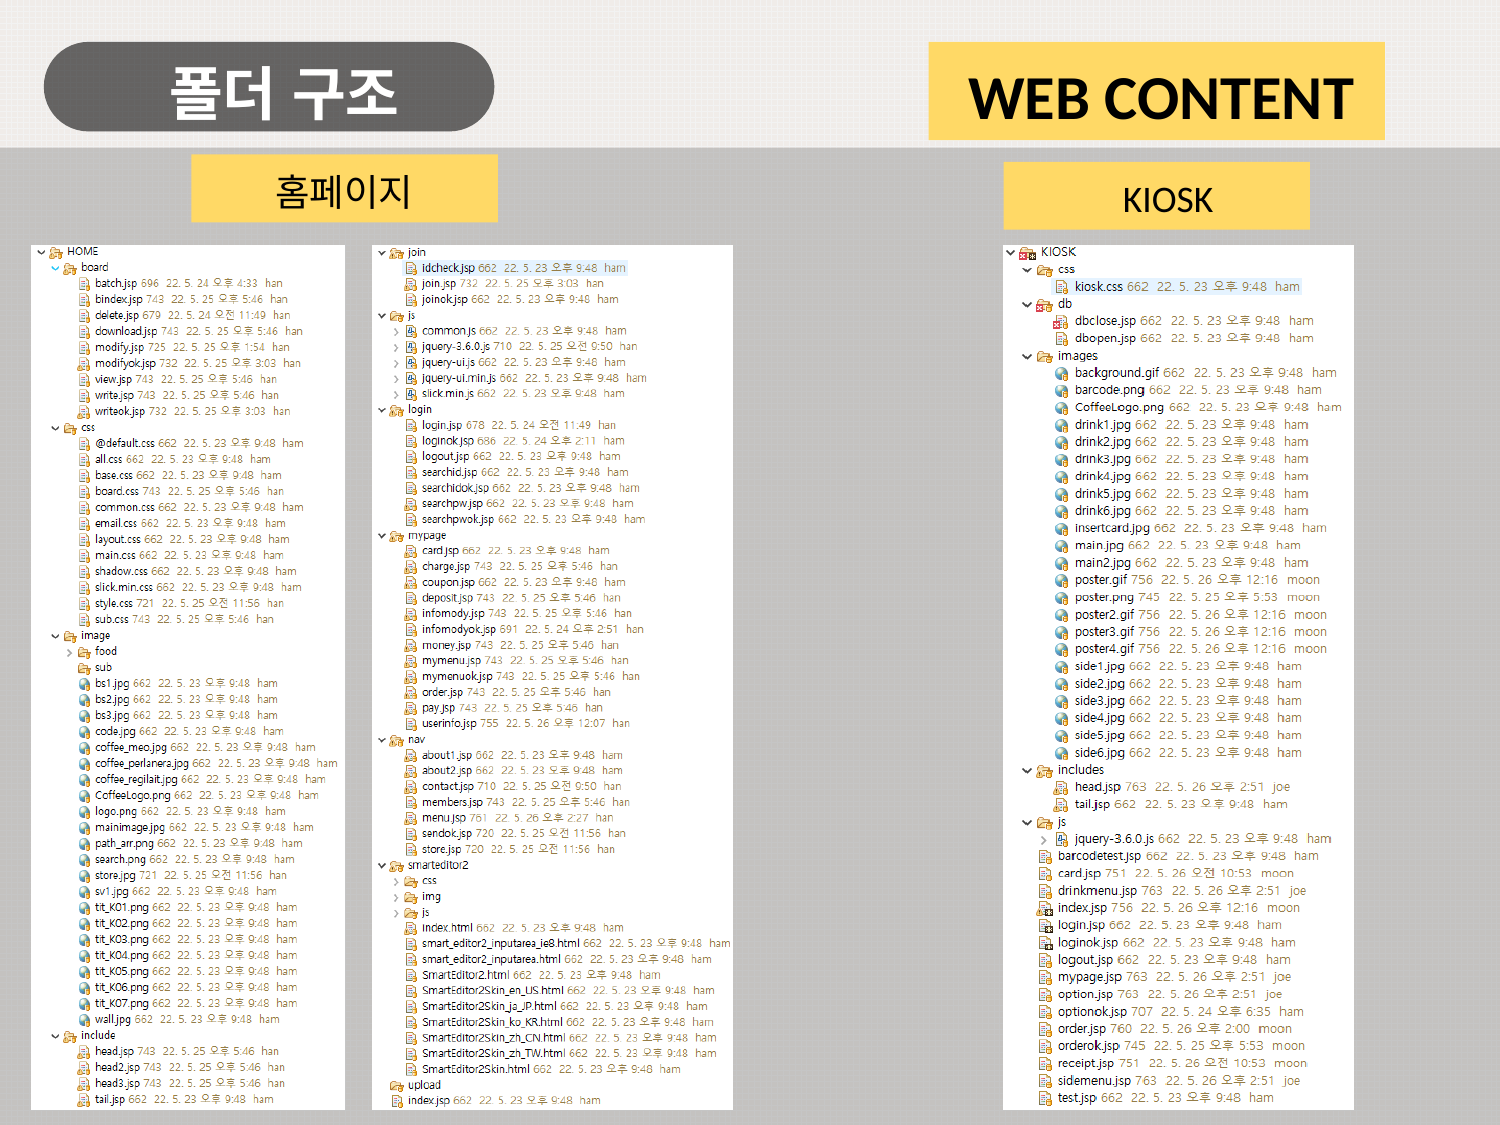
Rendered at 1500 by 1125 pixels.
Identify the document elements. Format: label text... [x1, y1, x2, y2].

picture [31, 245, 345, 1110]
text_box [0, 146, 1500, 1125]
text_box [1003, 161, 1310, 230]
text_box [928, 41, 1385, 141]
text_box 폴더 구조 [42, 40, 496, 133]
picture [372, 245, 733, 1110]
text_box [191, 154, 498, 223]
picture [1003, 245, 1354, 1110]
